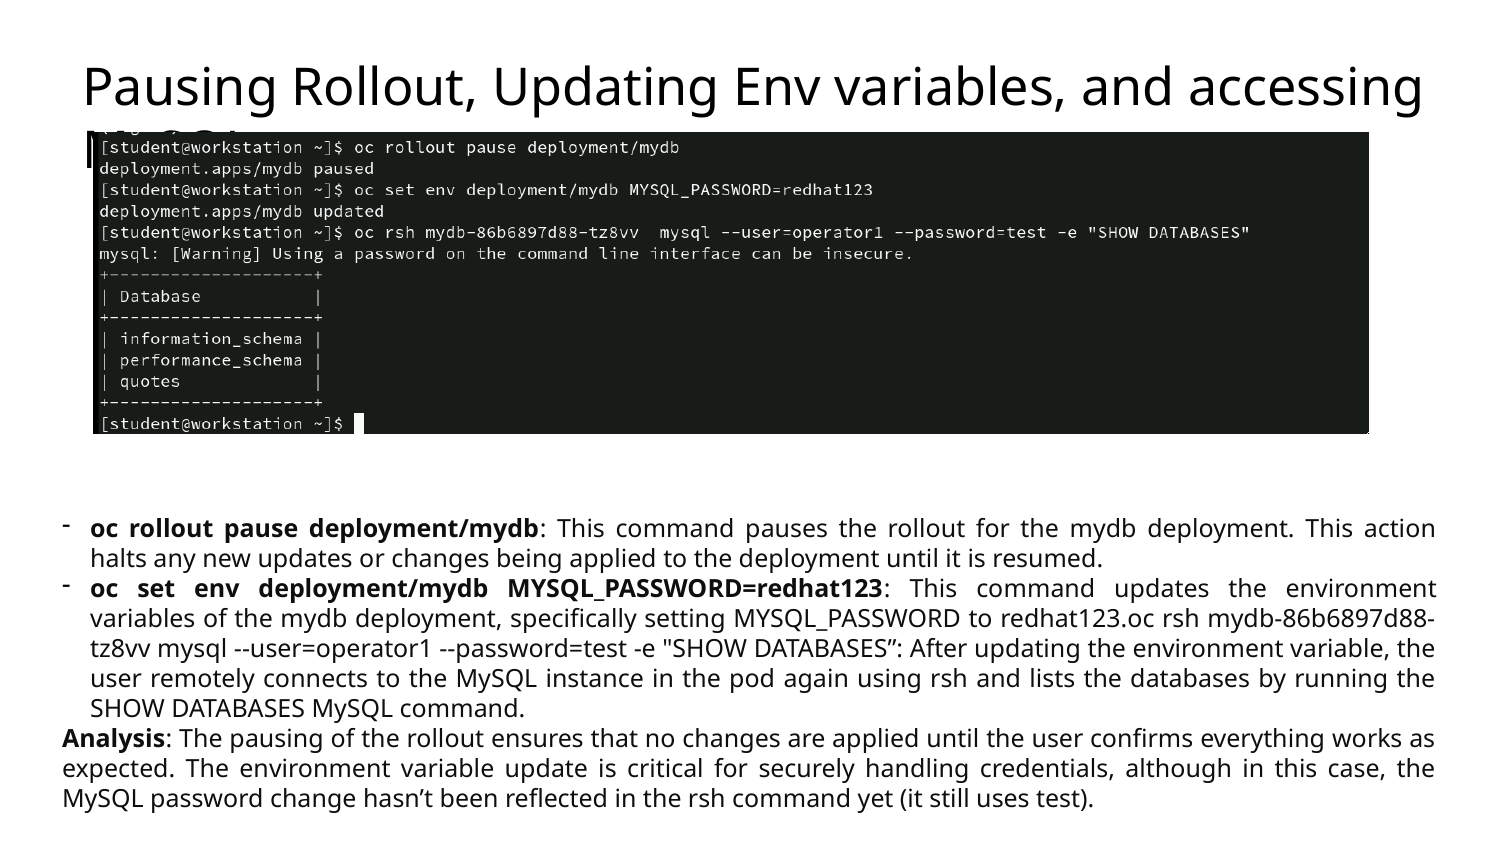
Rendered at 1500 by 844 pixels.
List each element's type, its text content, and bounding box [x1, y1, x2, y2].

title Pausing Rollout, Updating Env variables, and accessing MySQL [67, 38, 1455, 187]
picture [93, 132, 1370, 435]
text_box oc rollout pause deployment/mydb: This command pauses the rollout for the mydb deployment. This action halts any new updates or changes being applied to the deployment until it is resumed. oc set env deployment/mydb MYSQL_PASSWORD=redhat123: This command updates the environment variables of the mydb deployment, specifically setting MYSQL_PASSWORD to redhat123.oc rsh mydb-86b6897d88-tz8vv mysql --user=operator1 --password=test -e "SHOW DATABASES”: After updating the environment variable, the user remotely connects to the MySQL instance in the pod again using rsh and lists the databases by running the SHOW DATABASES MySQL command. Analysis: The pausing of the rollout ensures that no changes are applied until the user confirms everything works as expected. The environment variable update is critical for securely handling credentials, although in this case, the MySQL password change hasn’t been reflected in the rsh command yet (it still uses test). [47, 505, 1453, 844]
